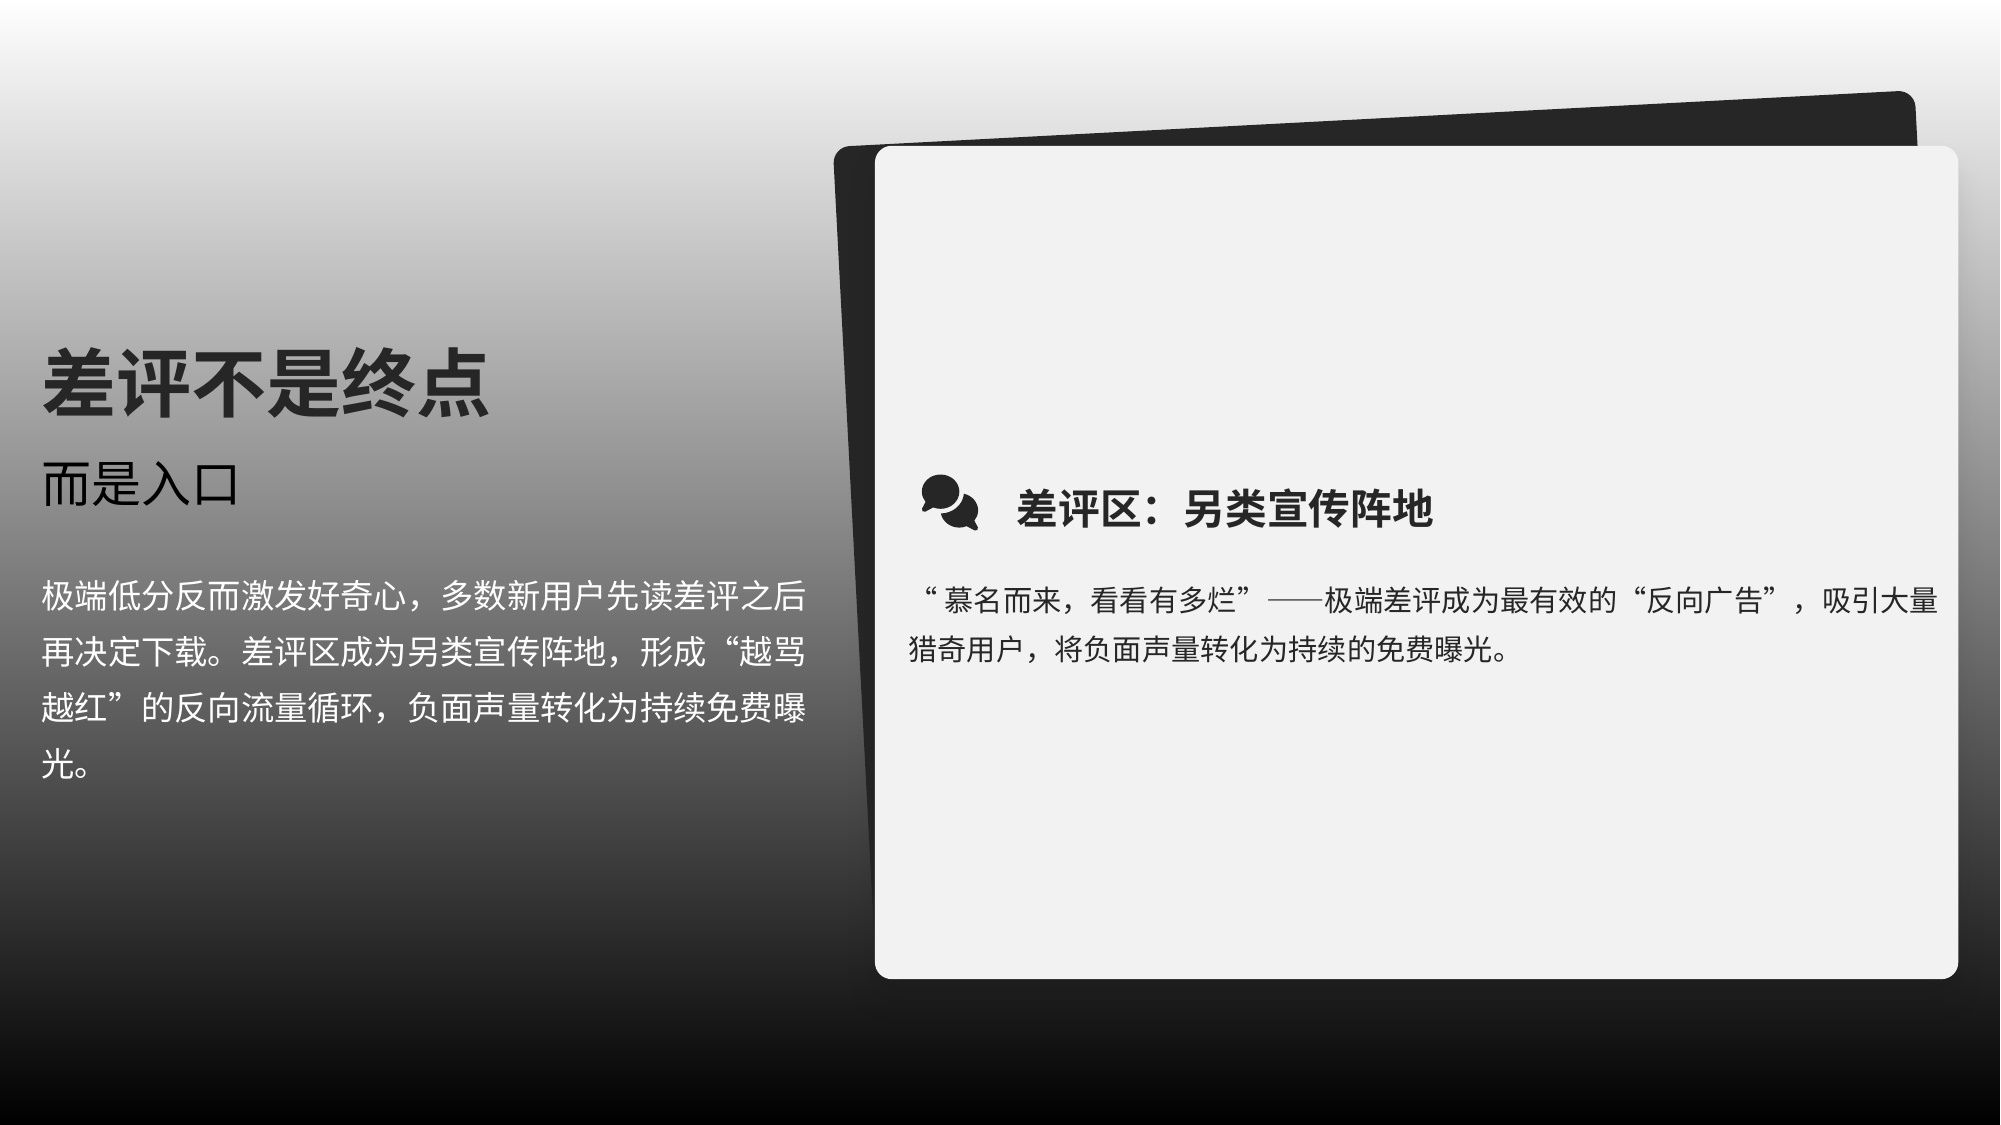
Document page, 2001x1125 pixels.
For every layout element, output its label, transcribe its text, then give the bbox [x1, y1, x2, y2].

text_box [874, 145, 1959, 980]
text_box 差评不是终点 [41, 345, 846, 430]
text_box [940, 493, 979, 531]
text_box [833, 91, 1918, 762]
text_box 差评区：另类宣传阵地 [1016, 473, 1455, 532]
text_box “慕名而来，看看有多烂”——极端差评成为最有效的“反向广告”，吸引大量猎奇用户，将负面声量转化为持续的免费曝光。 [908, 569, 1940, 666]
text_box 极端低分反而激发好奇心，多数新用户先读差评之后再决定下载。差评区成为另类宣传阵地，形成“越骂越红”的反向流量循环，负面声量转化为持续免费曝光。 [41, 562, 825, 780]
text_box 而是入口 [41, 445, 834, 513]
text_box [921, 474, 960, 512]
